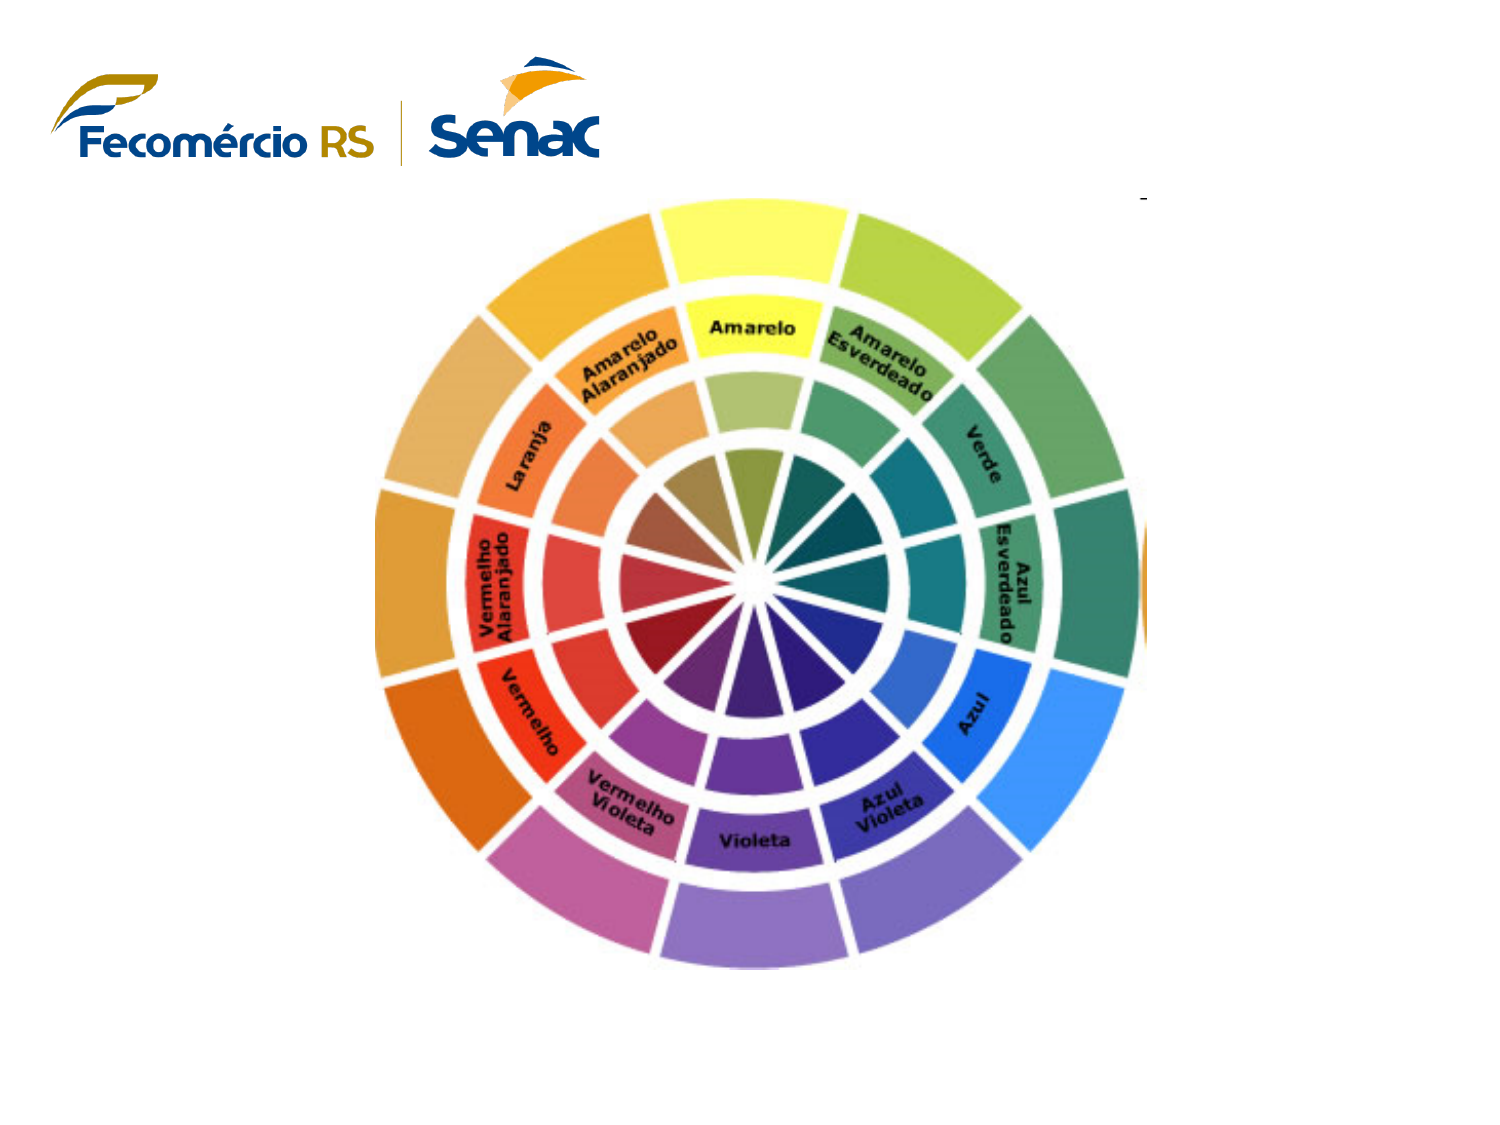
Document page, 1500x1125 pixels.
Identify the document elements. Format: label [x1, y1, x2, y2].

picture [374, 198, 1147, 970]
picture [47, 46, 609, 166]
